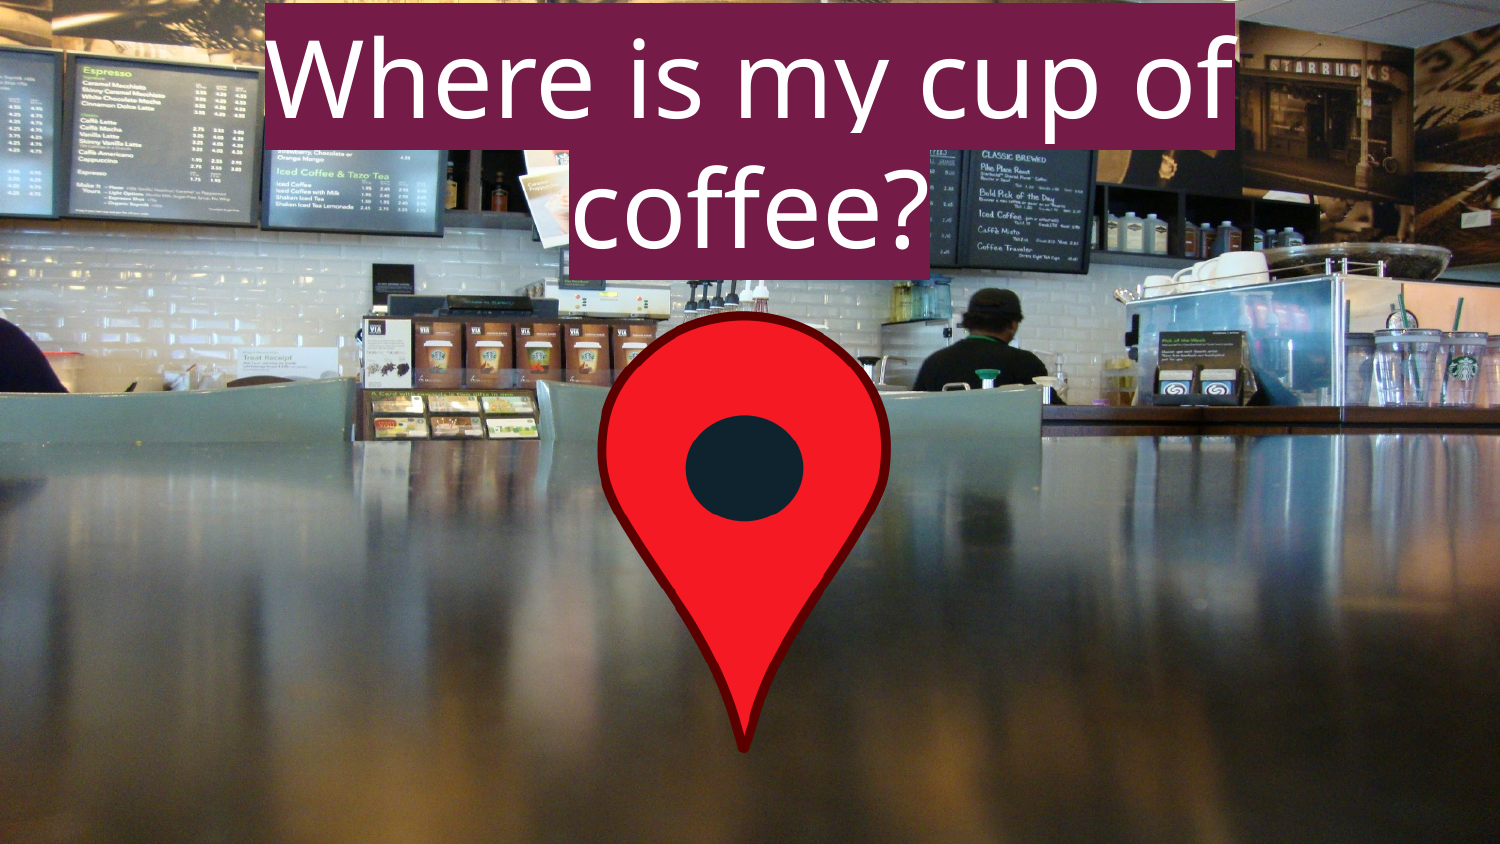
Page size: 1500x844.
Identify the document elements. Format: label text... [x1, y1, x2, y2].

title Where is my cup of coffee? [136, 78, 1364, 203]
picture [0, 0, 1500, 844]
